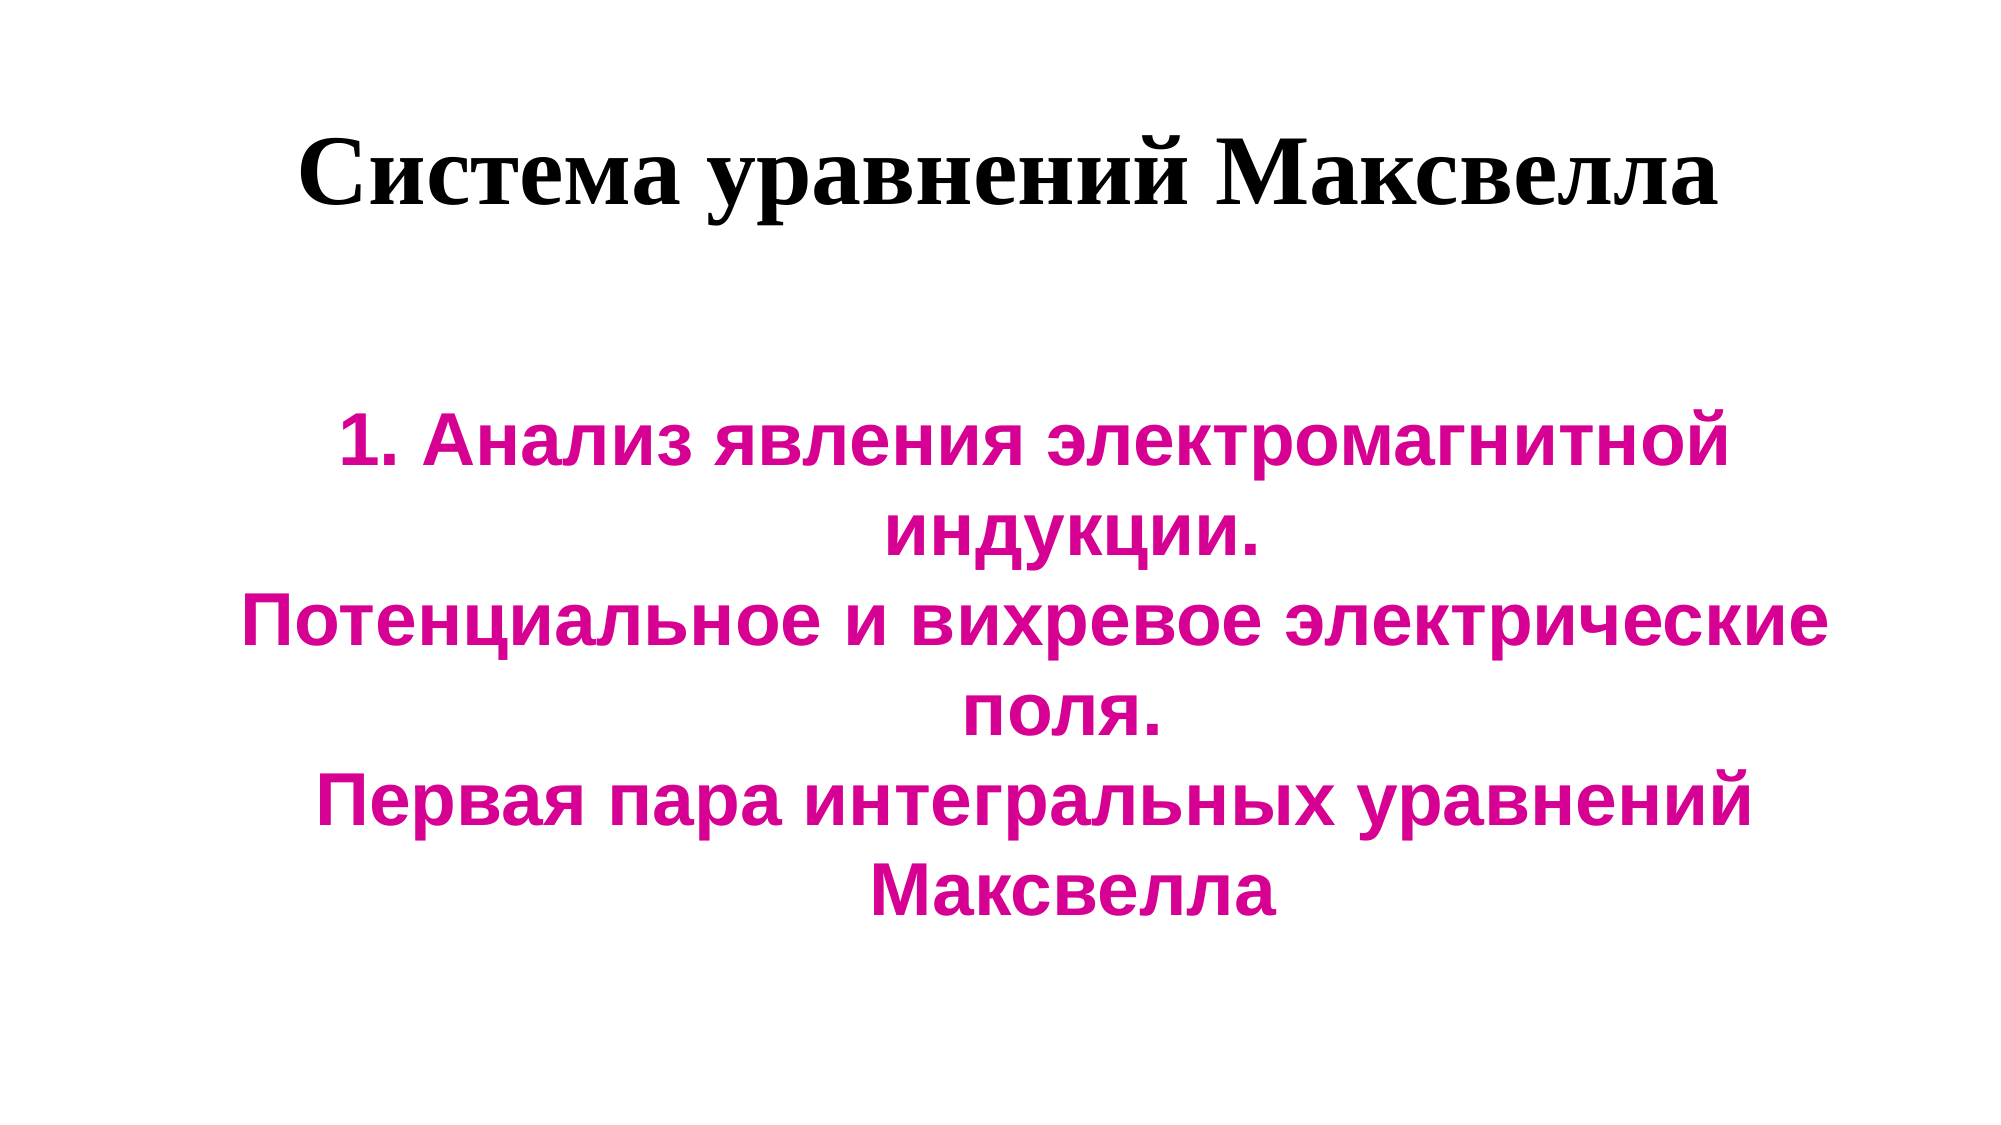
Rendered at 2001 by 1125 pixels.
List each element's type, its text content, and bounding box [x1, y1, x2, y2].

text_box 1. Анализ явления электромагнитной индукции. Потенциальное и вихревое электрические поля. Первая пара интегральных уравнений Максвелла [222, 383, 1848, 938]
text_box Система уравнений Максвелла [281, 97, 1790, 232]
